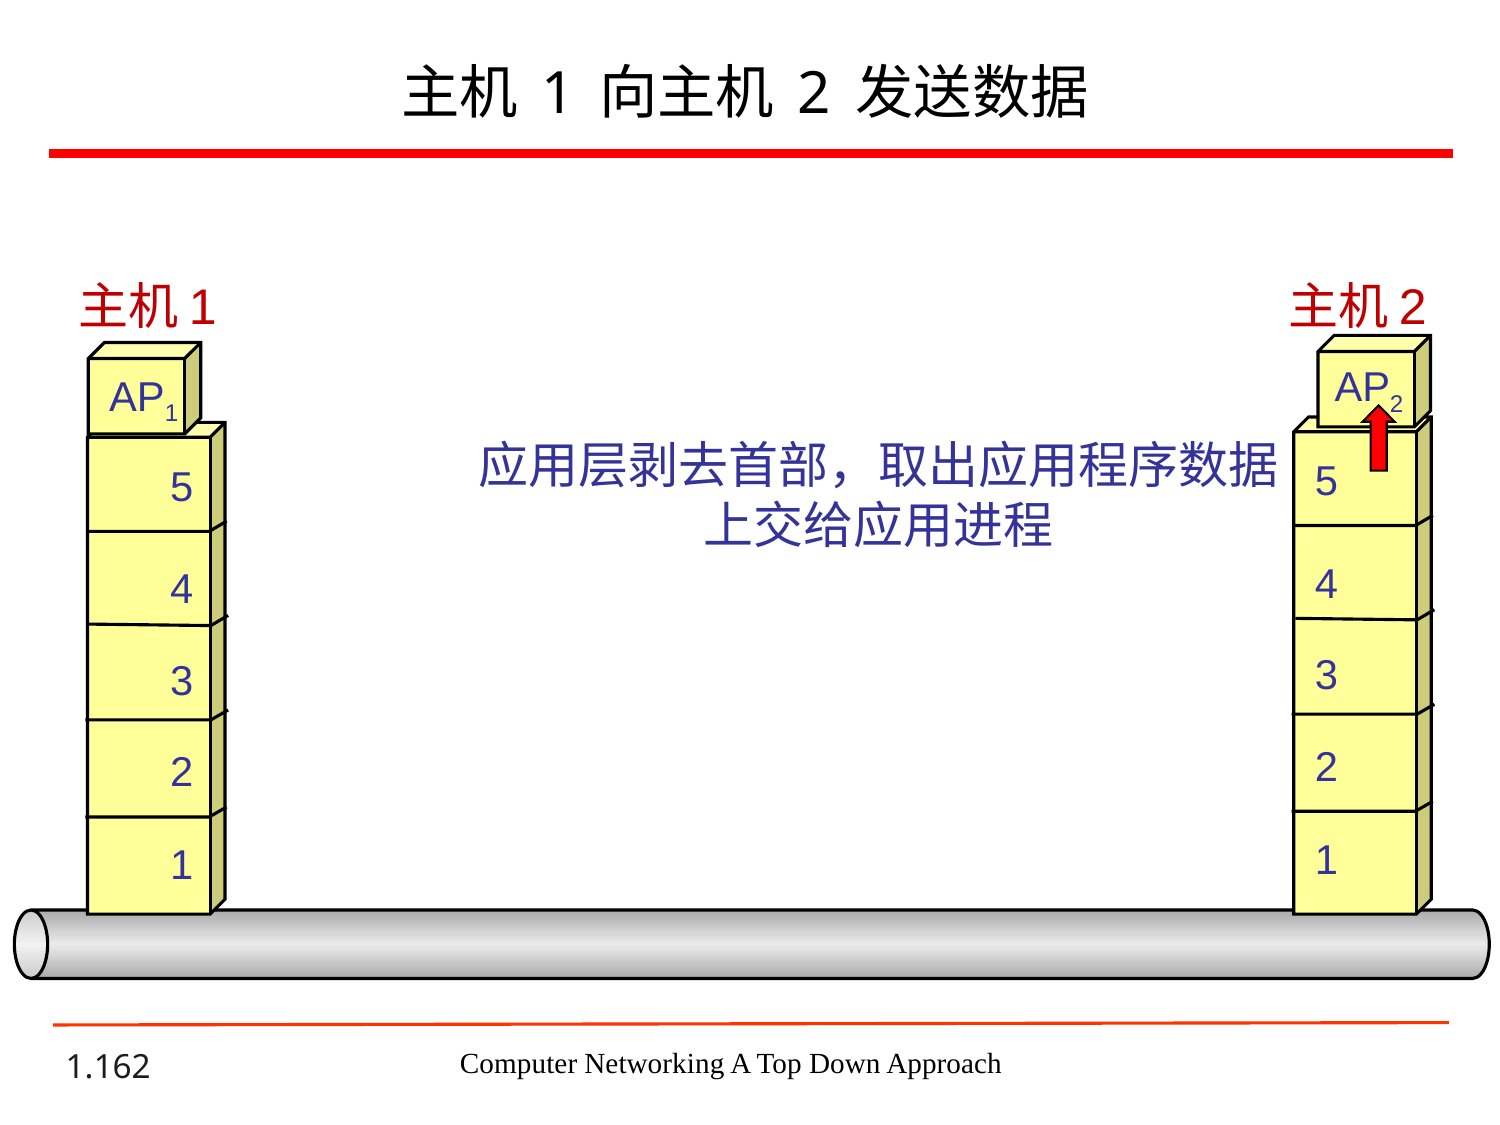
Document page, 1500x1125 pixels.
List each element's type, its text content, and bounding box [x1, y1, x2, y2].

text_box 3 [1300, 640, 1354, 706]
text_box 3 [155, 646, 209, 711]
text_box [1291, 704, 1435, 715]
text_box AP2 [1319, 352, 1419, 425]
text_box 主机 2 [1274, 267, 1442, 342]
text_box [87, 720, 211, 816]
text_box 4 [155, 554, 209, 619]
text_box 应用层剥去首部，取出应用程序数据 上交给应用进程 [463, 426, 1294, 561]
text_box [87, 521, 227, 532]
text_box [87, 809, 225, 915]
text_box [1293, 803, 1432, 915]
text_box 2 [1300, 732, 1354, 798]
text_box 5 [1300, 446, 1354, 511]
text_box [1293, 526, 1417, 713]
text_box 1 [155, 830, 209, 896]
text_box 2 [155, 737, 209, 803]
text_box [87, 531, 211, 719]
text_box [89, 615, 229, 626]
text_box [1293, 715, 1417, 811]
text_box [85, 709, 229, 720]
text_box 5 [155, 451, 209, 517]
text_box [1294, 515, 1433, 526]
text_box AP1 [94, 362, 194, 434]
text_box 1 [1300, 825, 1354, 890]
text_box [1295, 609, 1435, 620]
title 主机 1 向主机 2 发送数据 [51, 33, 1452, 148]
text_box [1362, 405, 1395, 471]
text_box 主机 1 [64, 267, 232, 342]
text_box [88, 342, 201, 434]
text_box [87, 422, 225, 531]
text_box [1294, 416, 1432, 525]
text_box 4 [1300, 549, 1354, 614]
text_box [14, 909, 1490, 979]
text_box [1291, 801, 1433, 812]
text_box [85, 807, 227, 817]
